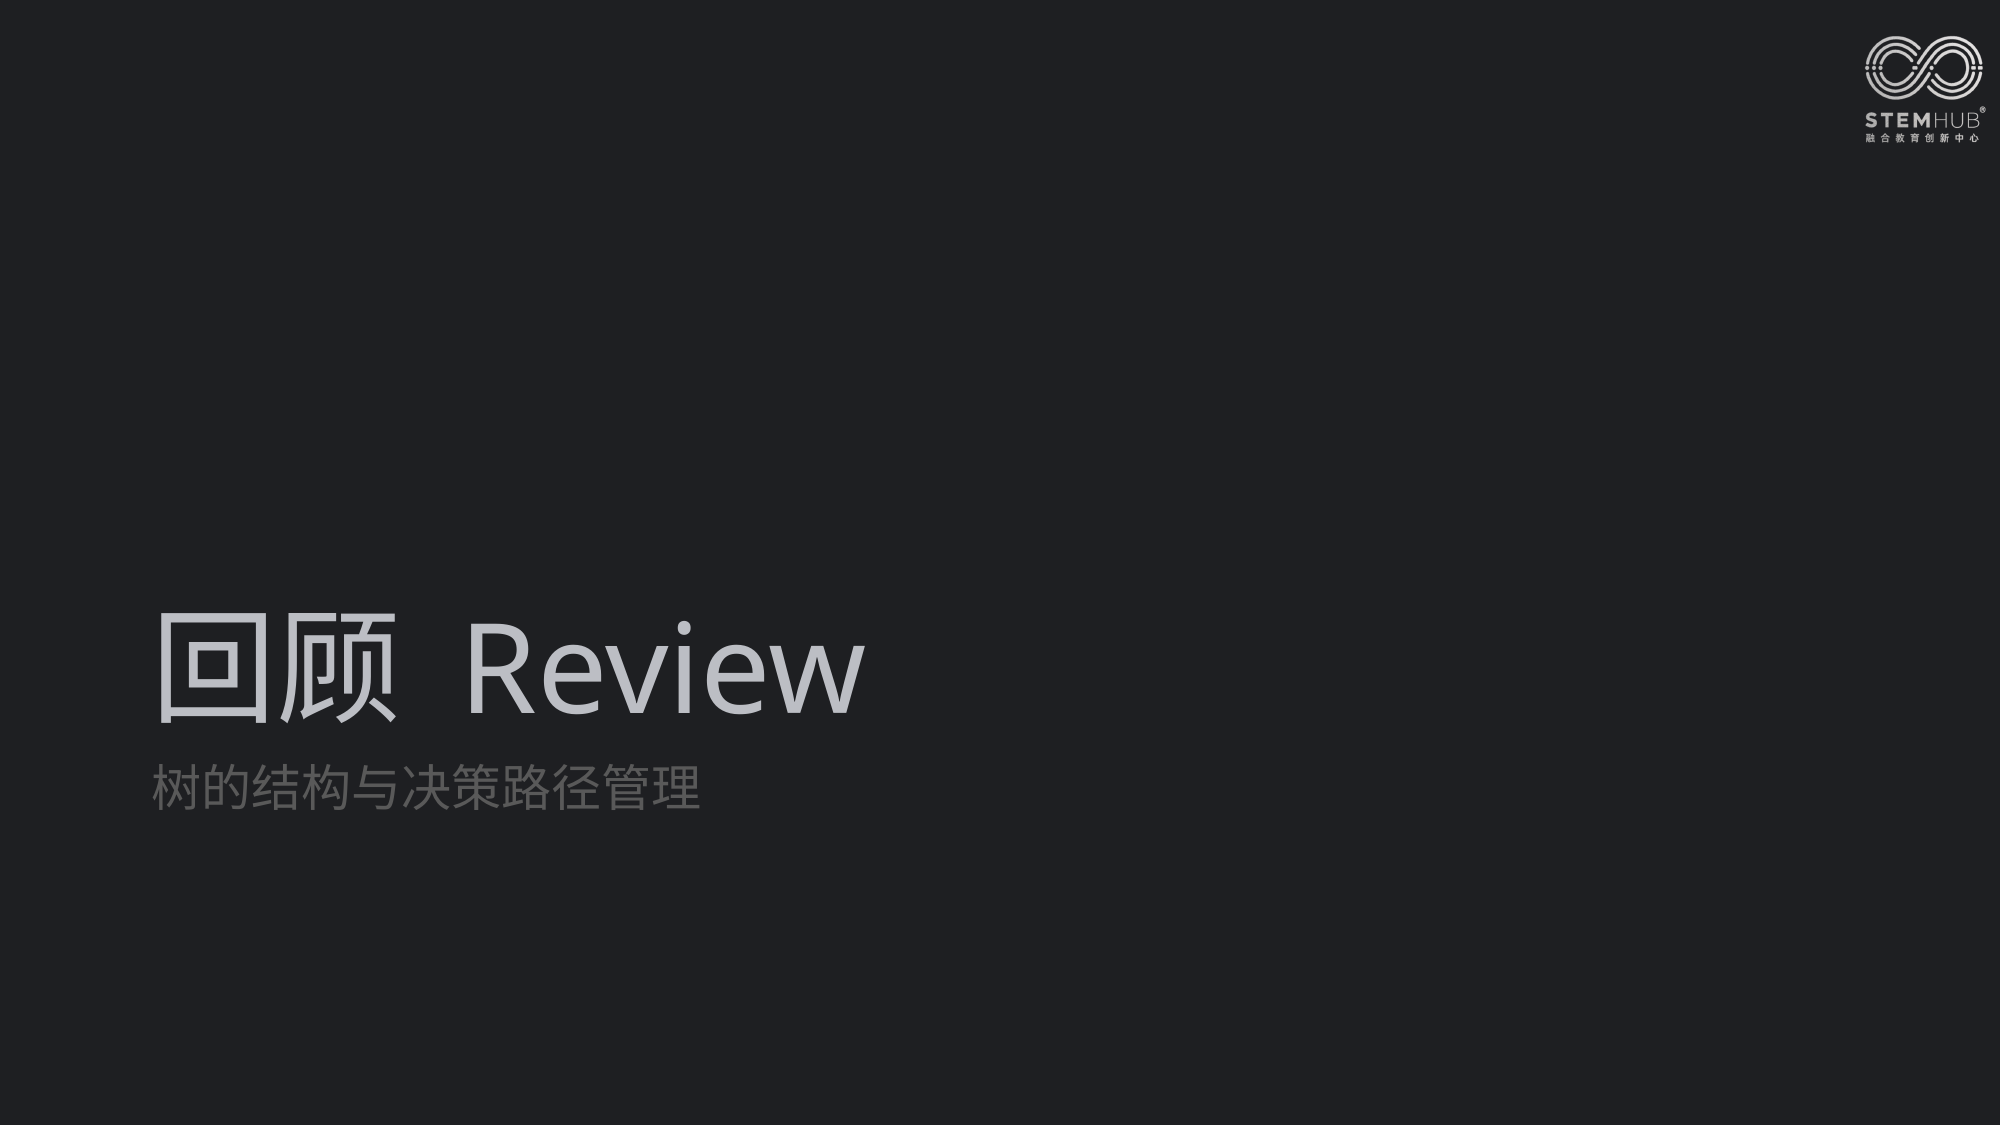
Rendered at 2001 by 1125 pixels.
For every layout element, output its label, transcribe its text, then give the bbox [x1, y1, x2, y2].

picture [1849, 0, 2000, 180]
list 树的结构与决策路径管理 [136, 756, 1828, 863]
title 回顾 Review [136, 76, 1828, 749]
